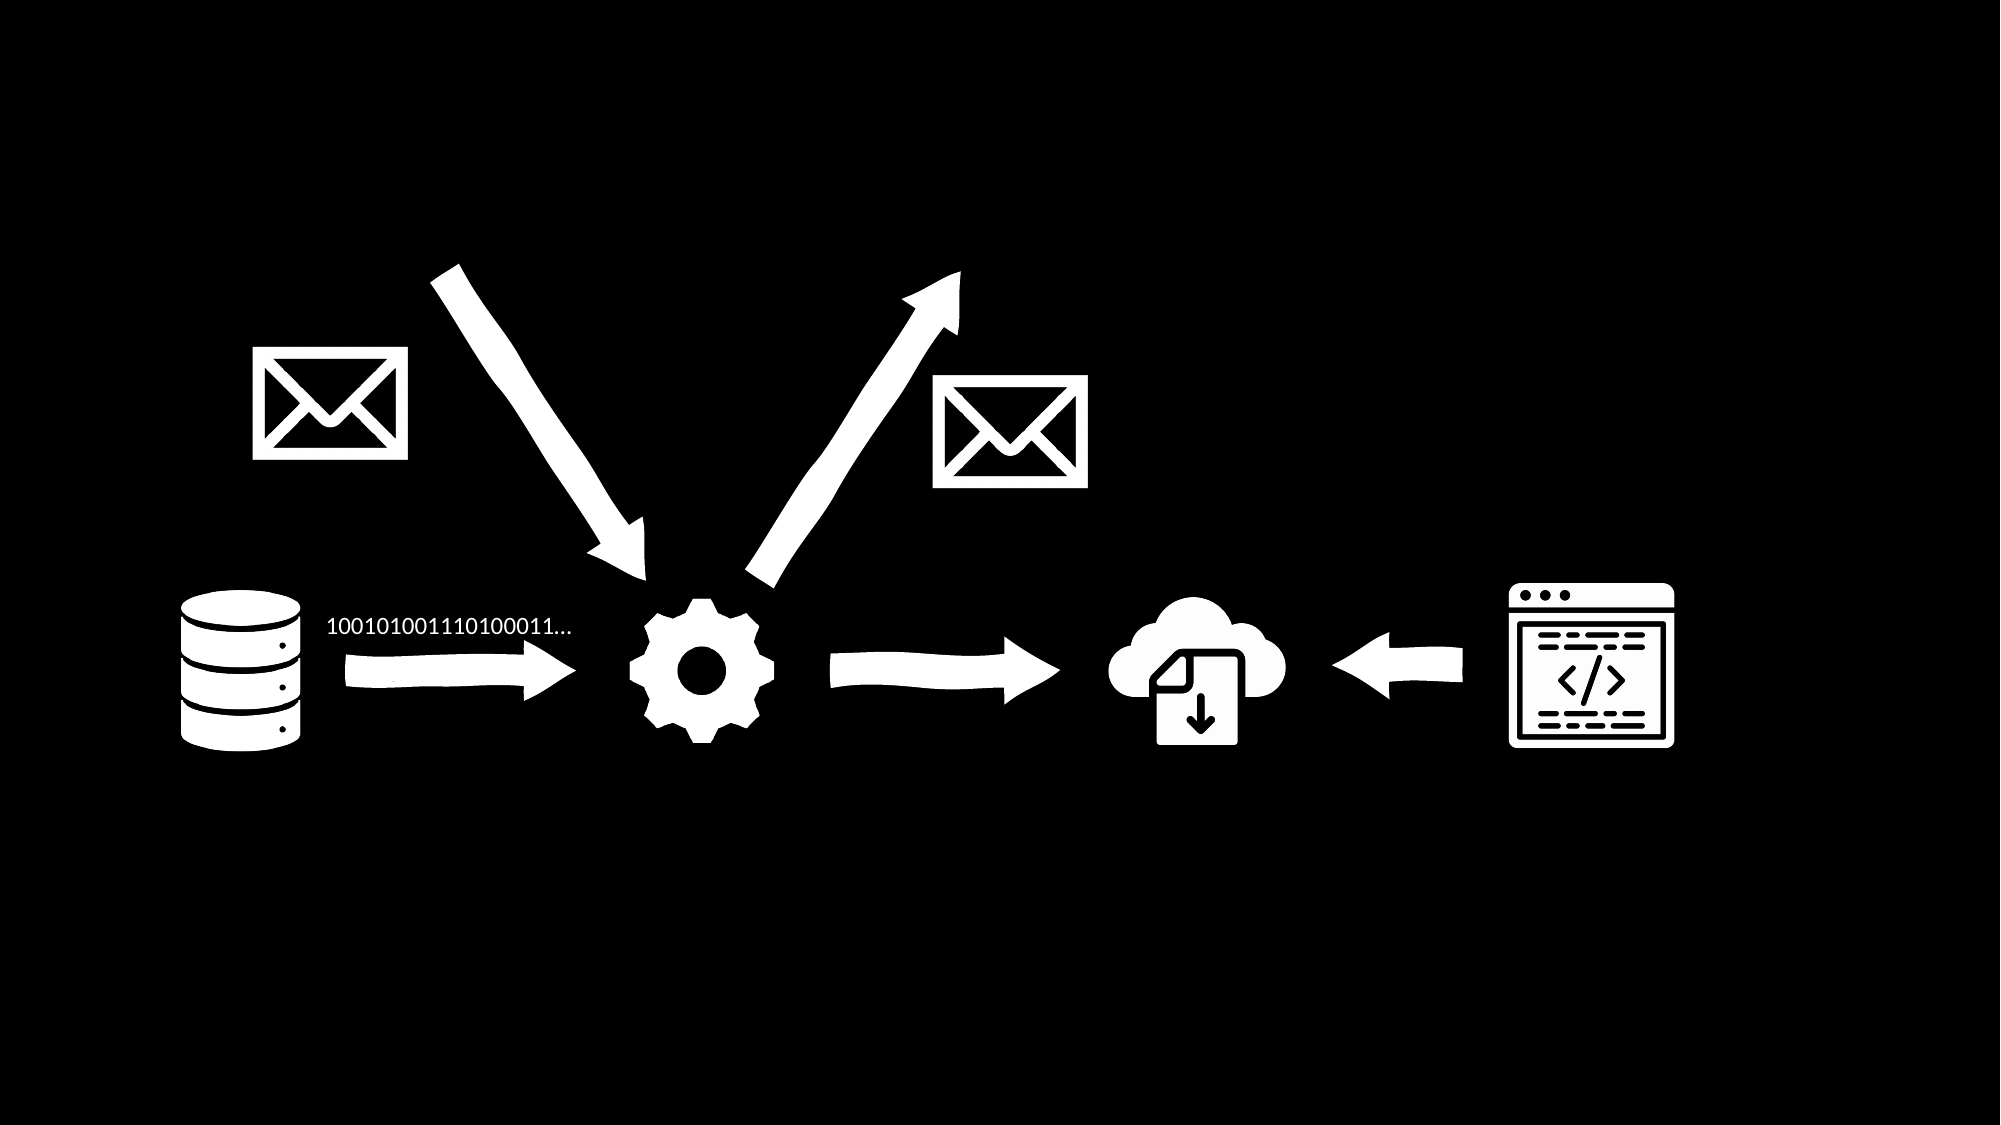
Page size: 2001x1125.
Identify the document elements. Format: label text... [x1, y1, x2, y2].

picture [1086, 560, 1308, 782]
picture [140, 570, 341, 771]
picture [237, 310, 423, 496]
text_box [432, 266, 643, 570]
text_box 100101001110100011… [341, 601, 597, 647]
picture [917, 338, 1103, 525]
text_box [831, 640, 1057, 701]
picture [1506, 580, 1677, 751]
text_box [747, 274, 959, 570]
text_box [347, 647, 572, 698]
text_box [1336, 635, 1461, 696]
picture [601, 570, 802, 771]
